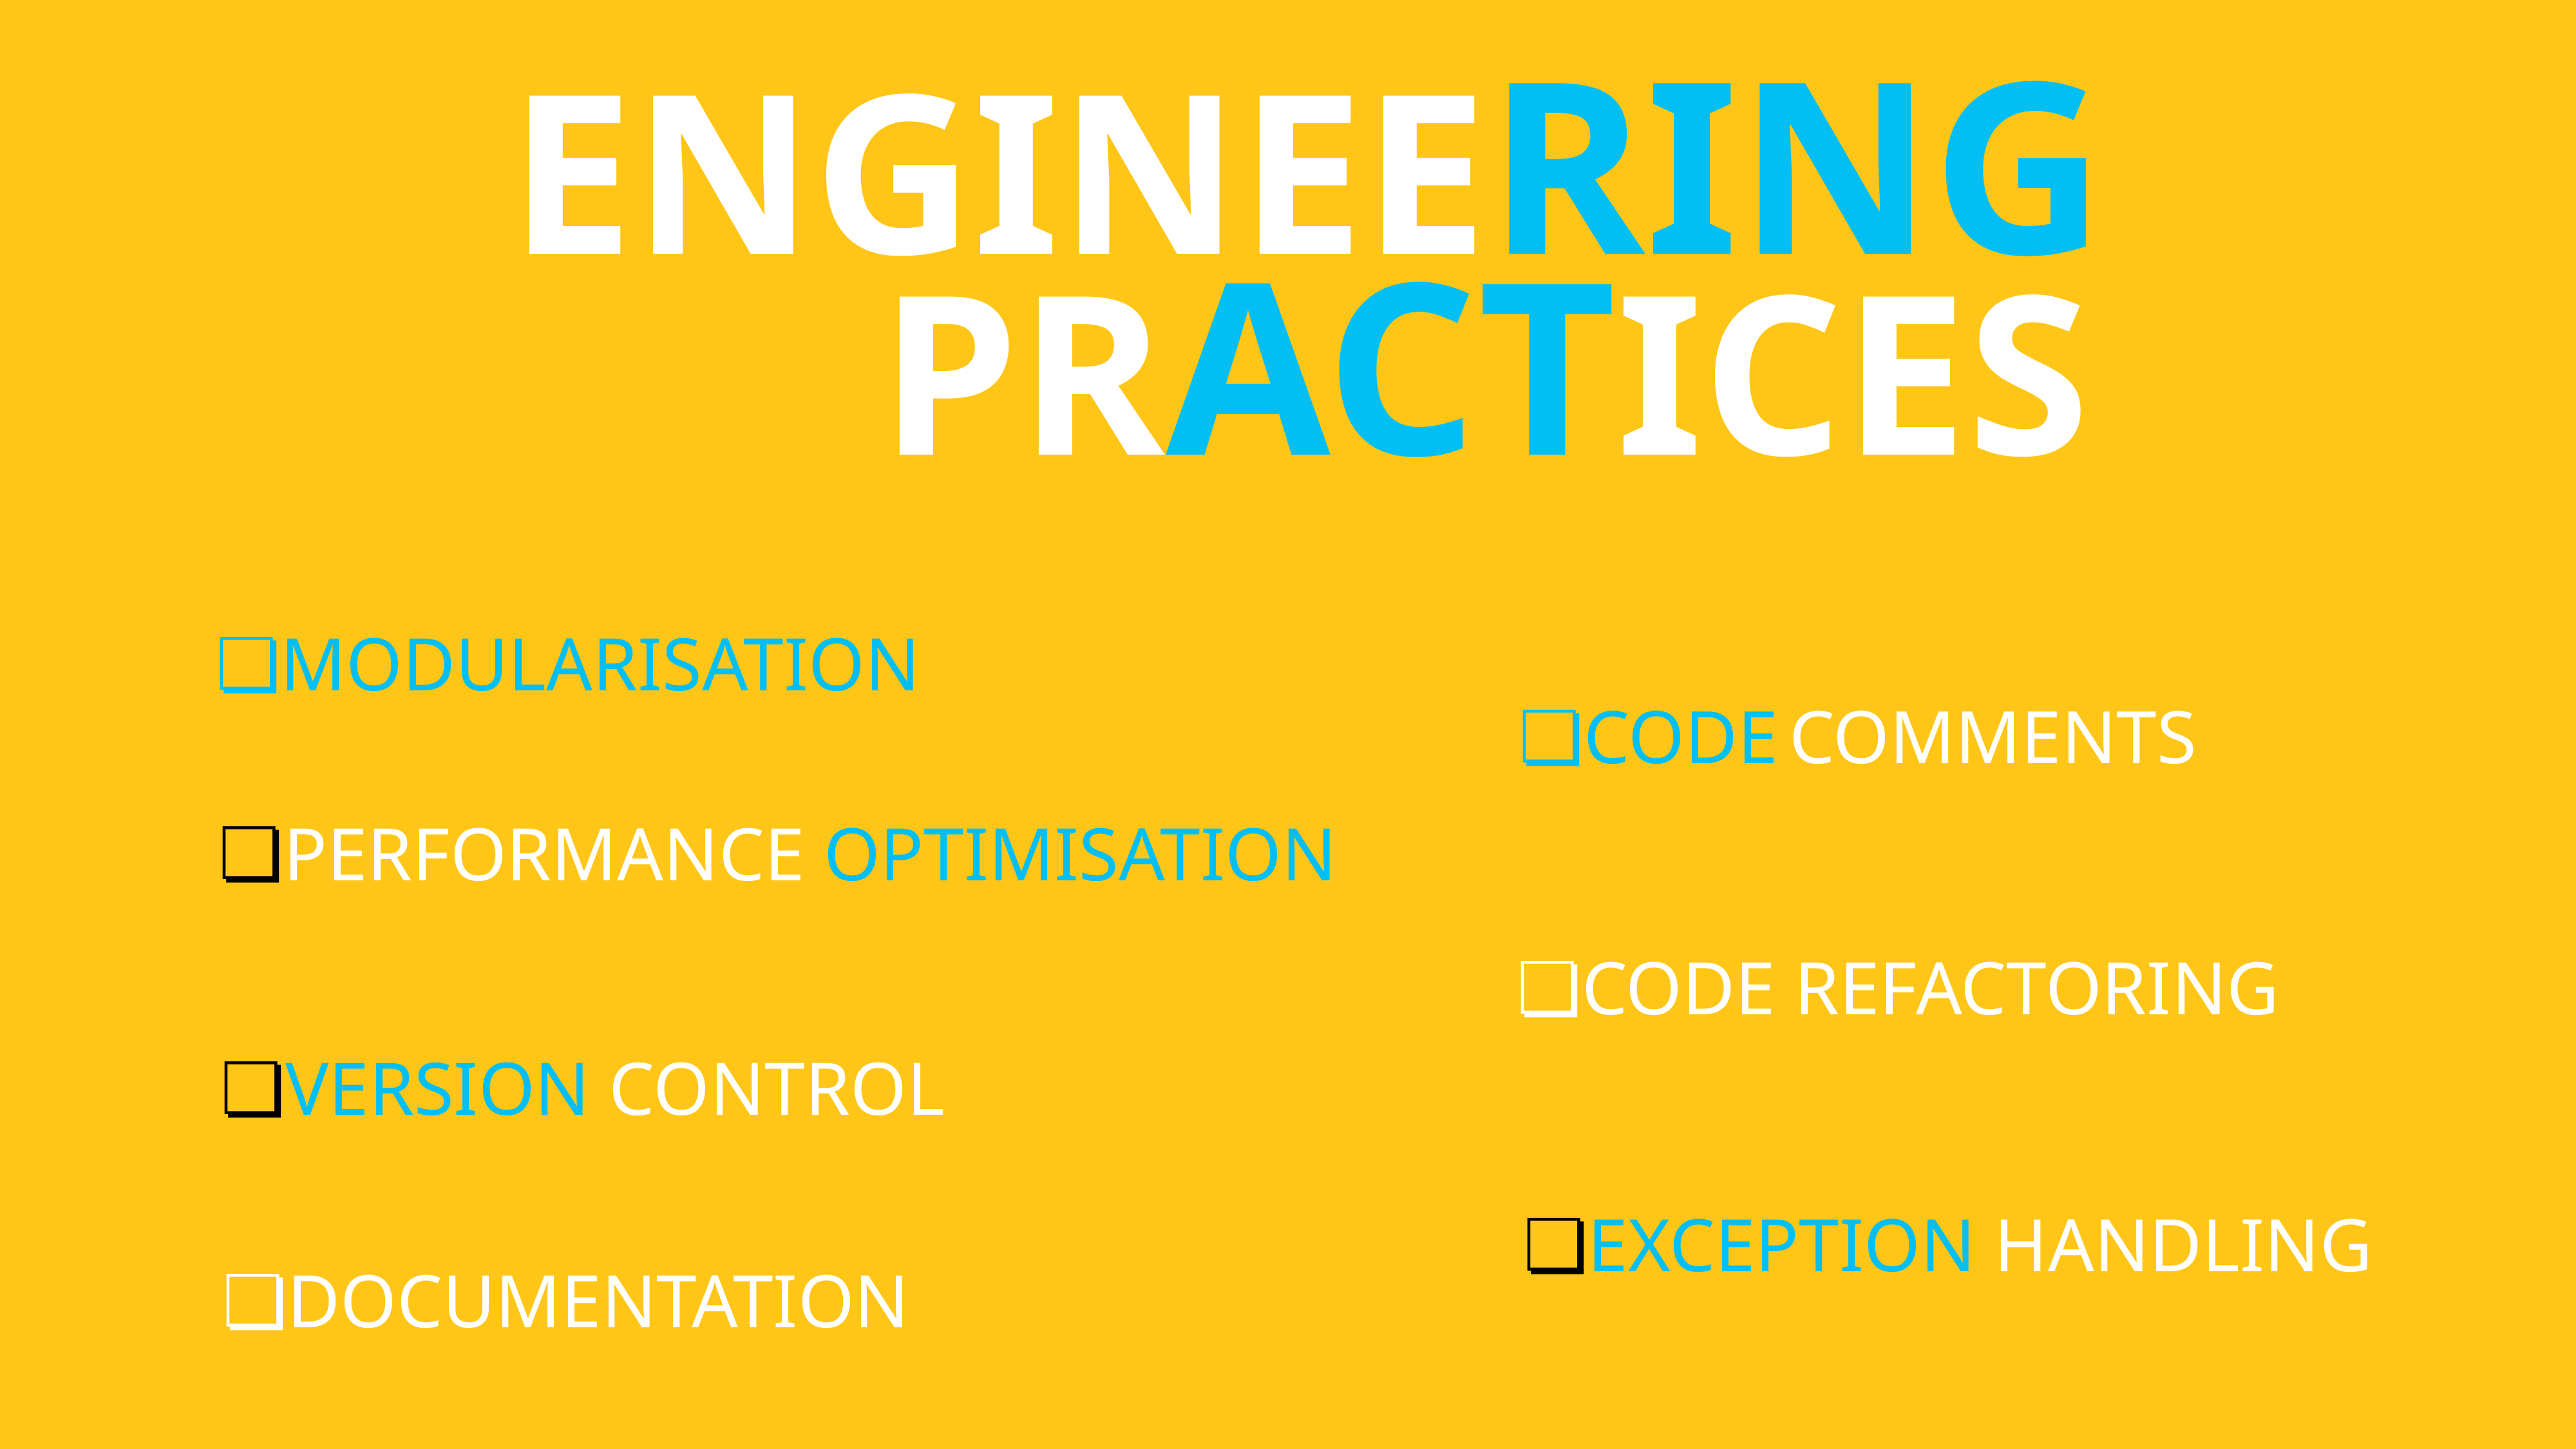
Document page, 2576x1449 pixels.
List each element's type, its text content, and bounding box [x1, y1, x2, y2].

list ENGINEERING PRACTICES [406, 202, 2170, 500]
text_box PERFORMANCE OPTIMISATION [209, 873, 1393, 972]
text_box CODE REFACTORING [1511, 936, 2434, 1035]
text_box DOCUMENTATION [217, 1249, 993, 1348]
text_box VERSION CONTROL [211, 1035, 1188, 1129]
text_box MODULARISATION [205, 658, 940, 752]
text_box CODE COMMENTS [1509, 701, 2327, 824]
text_box EXCEPTION HANDLING [1513, 1180, 2459, 1363]
